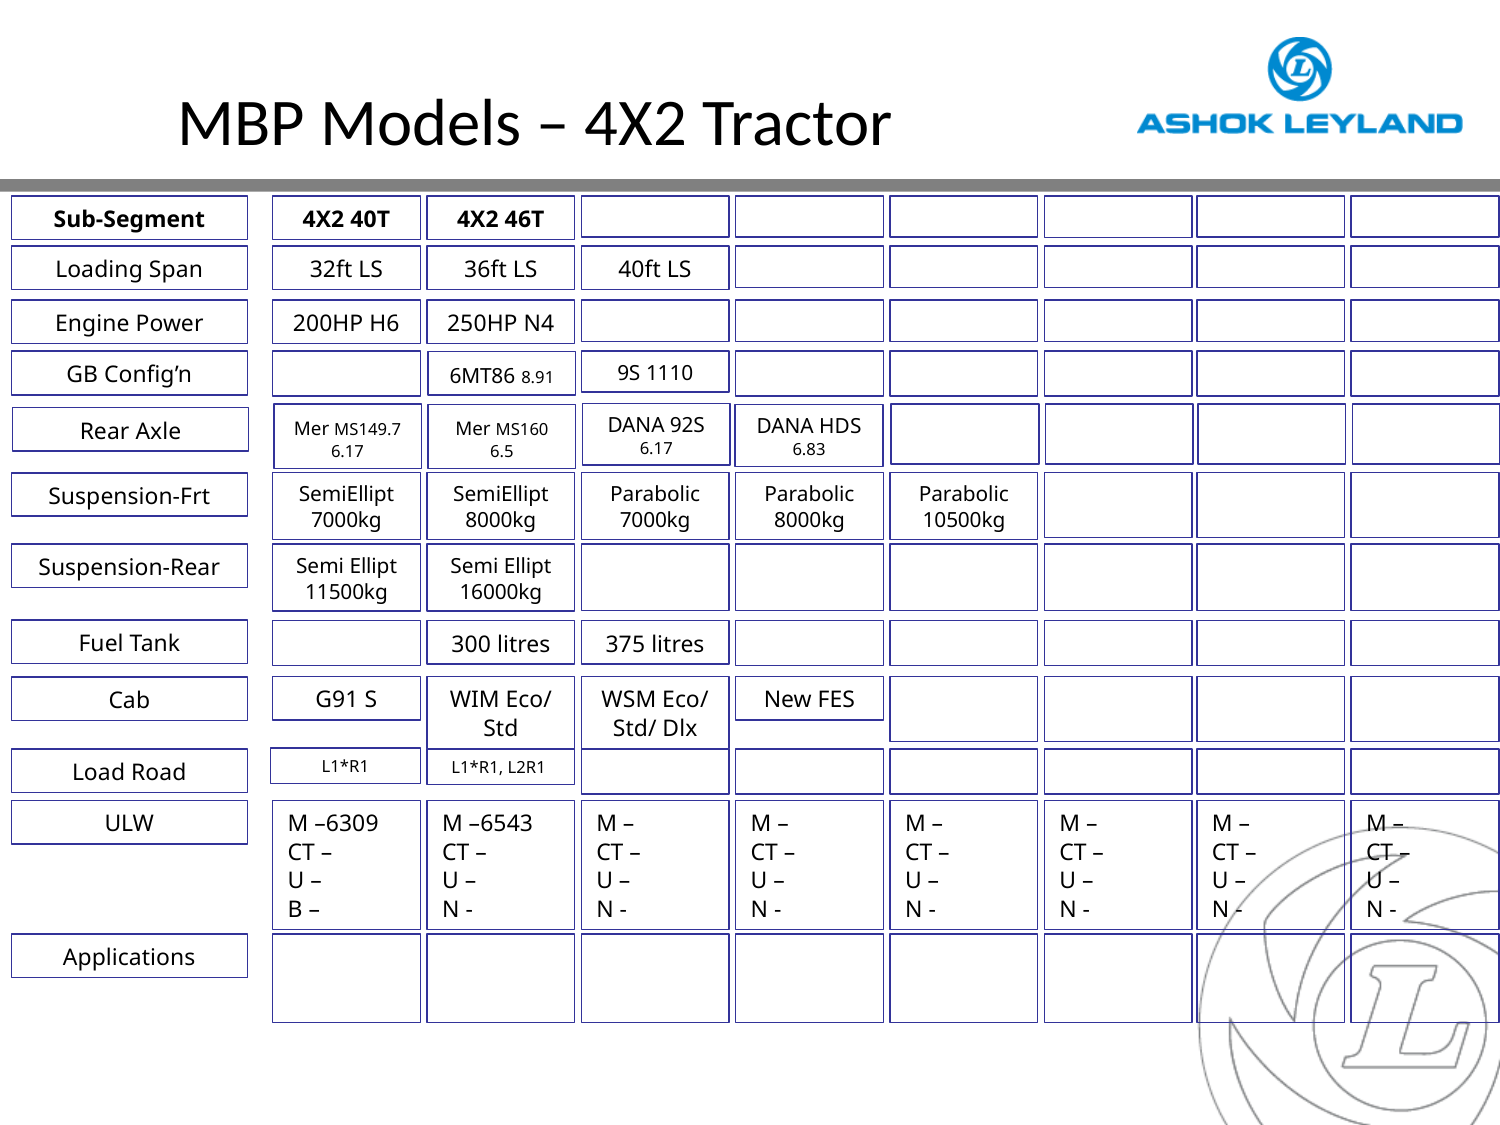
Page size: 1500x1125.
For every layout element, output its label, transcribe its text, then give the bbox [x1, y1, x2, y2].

text_box [735, 749, 884, 795]
text_box [1351, 472, 1499, 538]
text_box M –6309 CT – U – B – [272, 800, 421, 930]
picture [1287, 56, 1313, 82]
text_box [1196, 195, 1345, 238]
text_box [1044, 351, 1192, 397]
text_box [581, 195, 729, 238]
text_box DANA HDS 6.83 [735, 404, 883, 467]
text_box GB Config’n [11, 351, 248, 395]
text_box [890, 749, 1038, 795]
text_box M – CT – U – N - [1044, 800, 1192, 930]
text_box Suspension-Rear [11, 544, 248, 588]
text_box Fuel Tank [11, 620, 248, 664]
text_box SemiEllipt 8000kg [427, 472, 575, 540]
text_box [581, 749, 729, 795]
text_box [1351, 351, 1499, 397]
text_box 4X2 46T [427, 195, 575, 240]
text_box M –6543 CT – U – N - [427, 800, 575, 930]
text_box [1197, 404, 1346, 465]
text_box 250HP N4 [427, 299, 575, 344]
text_box Parabolic 7000kg [581, 472, 729, 540]
text_box [1196, 299, 1345, 342]
text_box [890, 544, 1038, 611]
text_box 9S 1110 [581, 351, 729, 393]
text_box Applications [11, 933, 248, 978]
text_box 375 litres [581, 620, 729, 665]
text_box Load Road [11, 748, 248, 793]
text_box DANA 92S 6.17 [582, 403, 731, 466]
text_box [890, 246, 1038, 288]
text_box [1196, 933, 1345, 1023]
text_box [581, 544, 729, 611]
text_box Cab [11, 677, 248, 721]
text_box [735, 933, 884, 1023]
text_box [272, 933, 421, 1023]
text_box New FES [735, 676, 884, 721]
text_box WSM Eco/ Std/ Dlx [581, 676, 729, 749]
text_box [1196, 749, 1345, 795]
text_box [1044, 299, 1192, 342]
text_box [1044, 620, 1192, 666]
text_box [1196, 246, 1345, 288]
text_box [1351, 676, 1499, 742]
text_box [1351, 299, 1499, 342]
text_box 32ft LS [272, 246, 421, 290]
text_box [1045, 404, 1194, 465]
text_box [1351, 195, 1499, 238]
text_box [891, 404, 1039, 465]
picture [1279, 42, 1298, 66]
picture [1303, 48, 1326, 67]
text_box [890, 351, 1038, 397]
text_box [735, 299, 884, 342]
text_box [1351, 544, 1499, 611]
text_box [1044, 544, 1192, 611]
text_box 40ft LS [581, 246, 729, 290]
text_box [735, 620, 884, 666]
text_box [1196, 544, 1345, 611]
text_box [1044, 933, 1192, 1023]
picture [1273, 71, 1297, 90]
text_box WIM Eco/ Std [427, 676, 575, 748]
text_box M – CT – U – N - [1196, 800, 1345, 930]
text_box Parabolic 8000kg [735, 472, 884, 540]
text_box [735, 351, 884, 397]
text_box 300 litres [427, 620, 575, 665]
text_box [890, 676, 1038, 742]
text_box Semi Ellipt 11500kg [272, 544, 421, 611]
text_box [581, 933, 729, 1023]
text_box [1352, 404, 1500, 465]
text_box [890, 620, 1038, 666]
text_box [1044, 749, 1192, 795]
text_box Semi Ellipt 16000kg [427, 544, 575, 611]
text_box [1196, 351, 1345, 397]
text_box [890, 195, 1038, 238]
text_box Loading Span [11, 246, 248, 290]
text_box Engine Power [11, 299, 248, 344]
text_box [1351, 933, 1499, 1023]
title MBP Models – 4X2 Tractor [162, 50, 1125, 188]
text_box L1*R1, L2R1 [427, 748, 575, 785]
text_box [735, 544, 884, 611]
text_box SemiEllipt 7000kg [272, 472, 421, 540]
picture [1137, 37, 1463, 134]
text_box [272, 620, 421, 666]
text_box [427, 933, 575, 1023]
text_box M – CT – U – N - [890, 800, 1038, 930]
text_box 6MT86 8.91 [428, 351, 576, 396]
text_box Sub-Segment [11, 195, 248, 240]
text_box [1351, 620, 1499, 666]
text_box [1044, 195, 1192, 238]
text_box [272, 351, 421, 397]
text_box [581, 299, 729, 342]
text_box [1044, 676, 1192, 742]
text_box [1196, 472, 1345, 538]
picture [1303, 72, 1321, 96]
text_box L1*R1 [270, 747, 421, 784]
text_box [735, 246, 884, 288]
text_box ULW [11, 800, 248, 844]
text_box 36ft LS [427, 246, 575, 290]
text_box [735, 195, 884, 238]
text_box [1044, 472, 1192, 538]
text_box M – CT – U – N - [735, 800, 884, 930]
text_box [1196, 620, 1345, 666]
text_box [890, 933, 1038, 1023]
text_box [1044, 246, 1192, 288]
text_box Mer MS149.7 6.17 [273, 404, 422, 469]
text_box [1351, 749, 1499, 795]
text_box [1196, 676, 1345, 742]
text_box Suspension-Frt [11, 472, 248, 517]
text_box M – CT – U – N - [1351, 800, 1499, 930]
text_box 200HP H6 [272, 299, 421, 344]
text_box [890, 299, 1038, 342]
text_box M – CT – U – N - [581, 800, 729, 930]
text_box 4X2 40T [272, 195, 421, 240]
text_box [1351, 246, 1499, 288]
text_box G91 S [272, 676, 421, 721]
text_box Rear Axle [12, 407, 249, 452]
text_box Mer MS160 6.5 [428, 404, 576, 469]
text_box Parabolic 10500kg [890, 472, 1038, 540]
